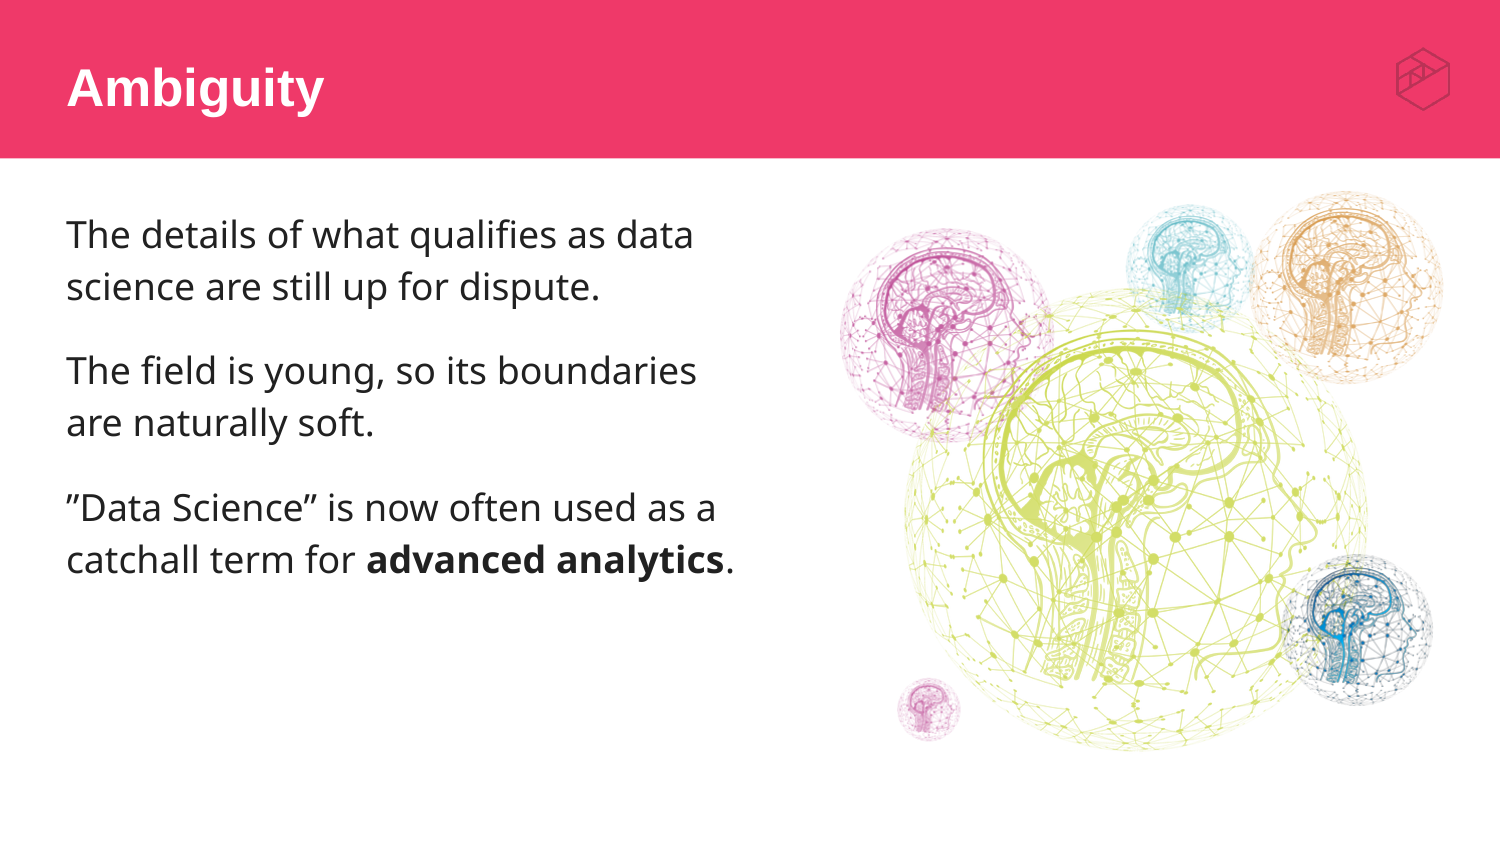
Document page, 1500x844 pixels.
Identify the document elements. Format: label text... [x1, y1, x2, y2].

list The details of what qualifies as data science are still up for dispute. The field is young, so its boundaries are naturally soft. ”Data Science” is now often used as a catchall term for advanced analytics. [50, 188, 766, 750]
title Ambiguity [50, 37, 1450, 133]
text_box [771, 176, 1500, 761]
